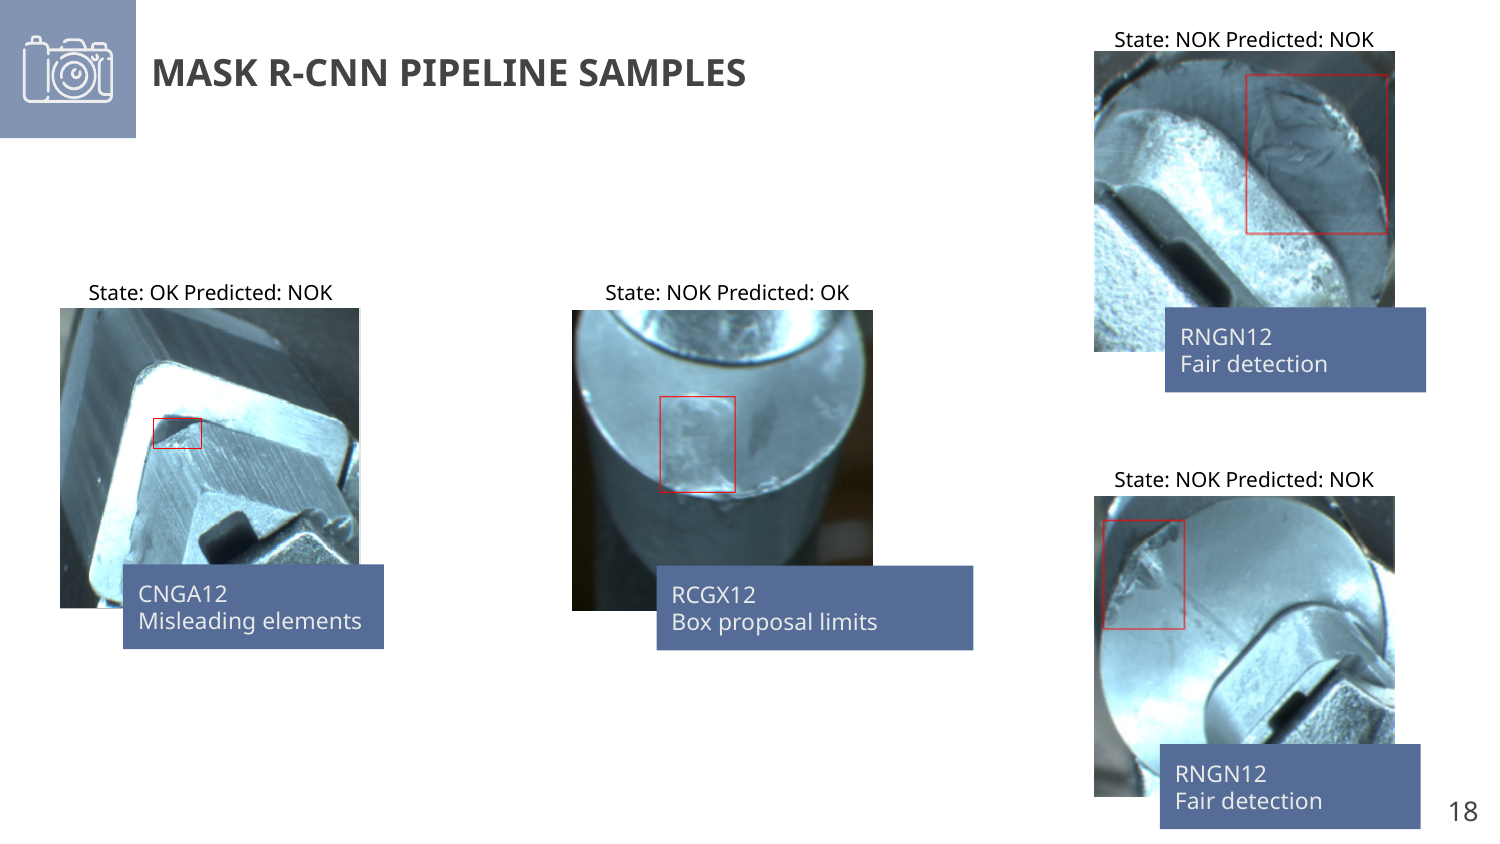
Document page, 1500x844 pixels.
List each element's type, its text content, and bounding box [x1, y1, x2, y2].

text_box CNGA12 Misleading elements [123, 564, 384, 650]
picture [1093, 495, 1395, 797]
picture [572, 309, 873, 611]
text_box RNGN12 Fair detection [1165, 307, 1427, 393]
text_box RNGN12 Fair detection [1159, 744, 1421, 830]
text_box State: OK Predicted: NOK [60, 266, 361, 308]
text_box State: NOK Predicted: NOK [1094, 454, 1394, 495]
picture [60, 308, 361, 610]
text_box State: NOK Predicted: NOK [1094, 13, 1394, 51]
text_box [22, 35, 114, 104]
title MASK R-CNN PIPELINE SAMPLES [136, 34, 818, 104]
text_box RCGX12 Box proposal limits [656, 565, 974, 651]
slide_number ‹#› [1403, 779, 1494, 844]
text_box [0, 0, 136, 139]
picture [1093, 51, 1395, 353]
text_box State: NOK Predicted: OK [577, 266, 878, 317]
